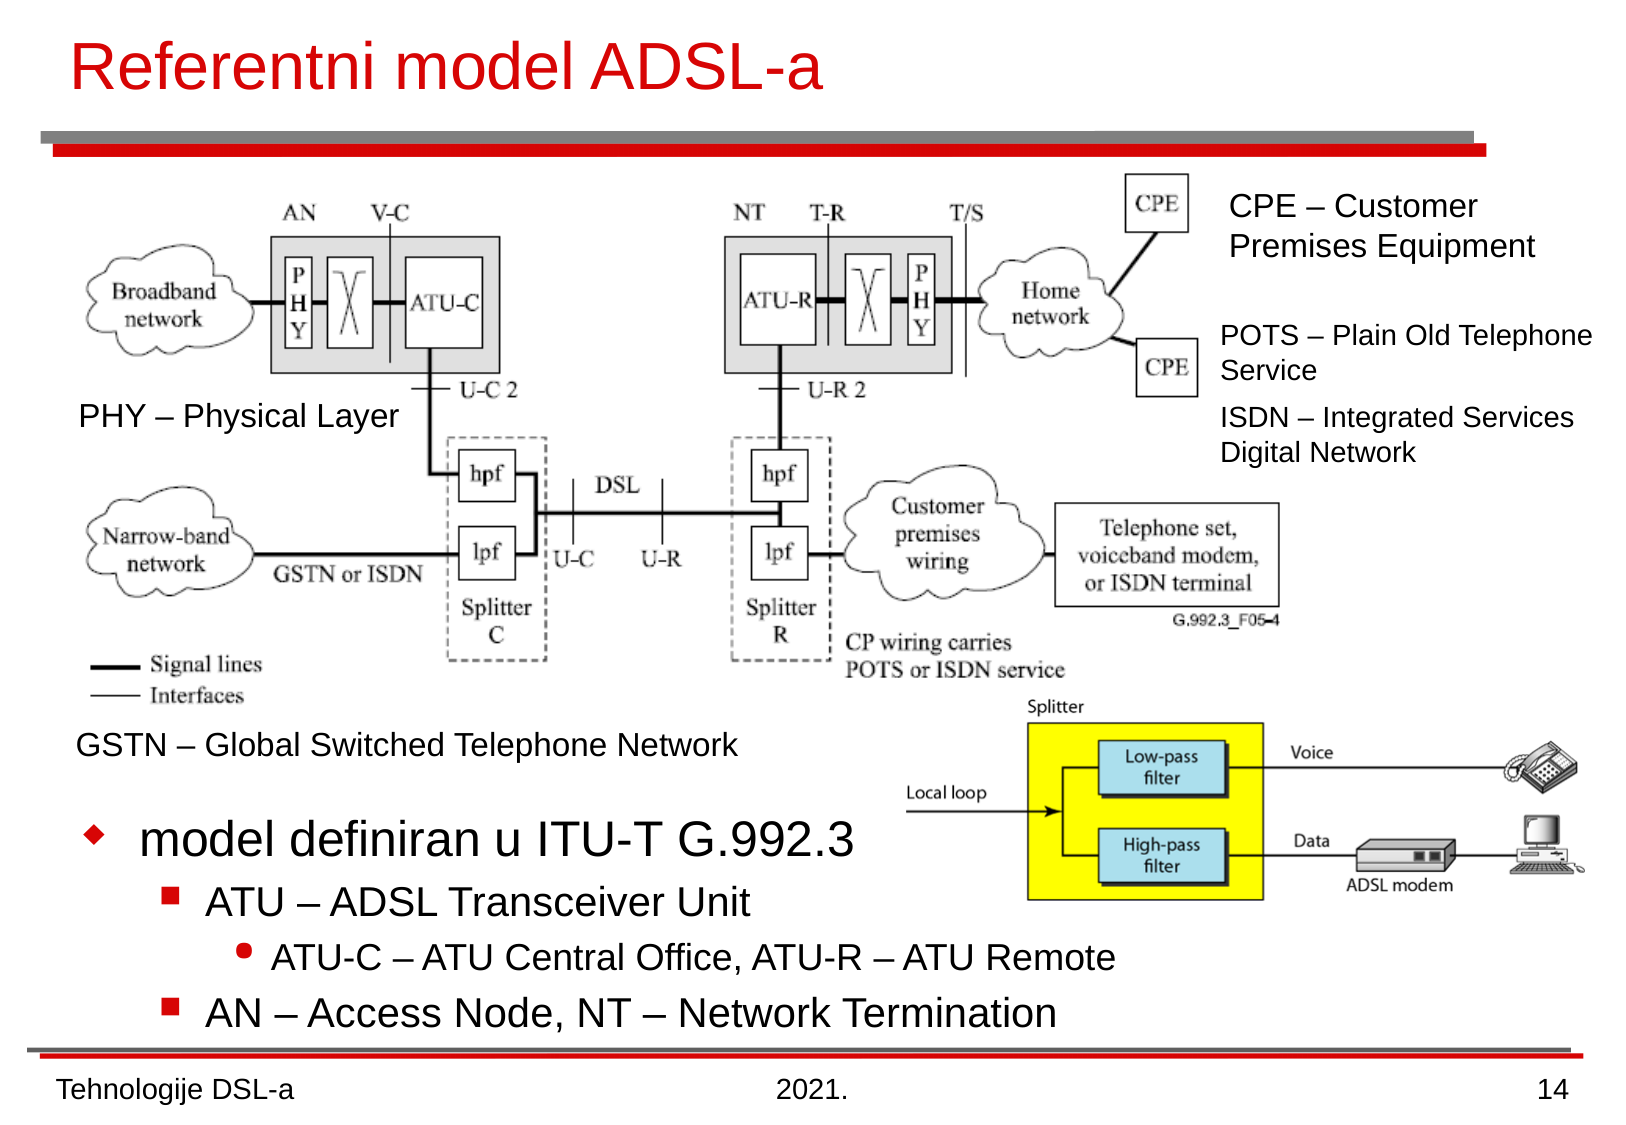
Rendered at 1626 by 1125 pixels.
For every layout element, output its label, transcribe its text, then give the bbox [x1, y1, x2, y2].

picture [50, 169, 1585, 901]
slide_number 2021. [642, 1062, 982, 1125]
text_box CPE – Customer Premises Equipment [1309, 177, 1560, 272]
text_box POTS – Plain Old Telephone Service ISDN – Integrated Services Digital Network [1310, 308, 1616, 476]
text_box GSTN – Global Switched Telephone Network [60, 721, 764, 771]
footer Tehnologije DSL-a [40, 1062, 556, 1125]
list model definiran u ITU-T G.992.3 ATU – ADSL Transceiver Unit ATU-C – ATU Central Office, ATU-R – ATU Remote AN – Access Node, NT – Network Termination [68, 799, 1450, 1035]
title Referentni model ADSL-a [53, 0, 1436, 126]
slide_number 14 [1245, 1062, 1585, 1125]
